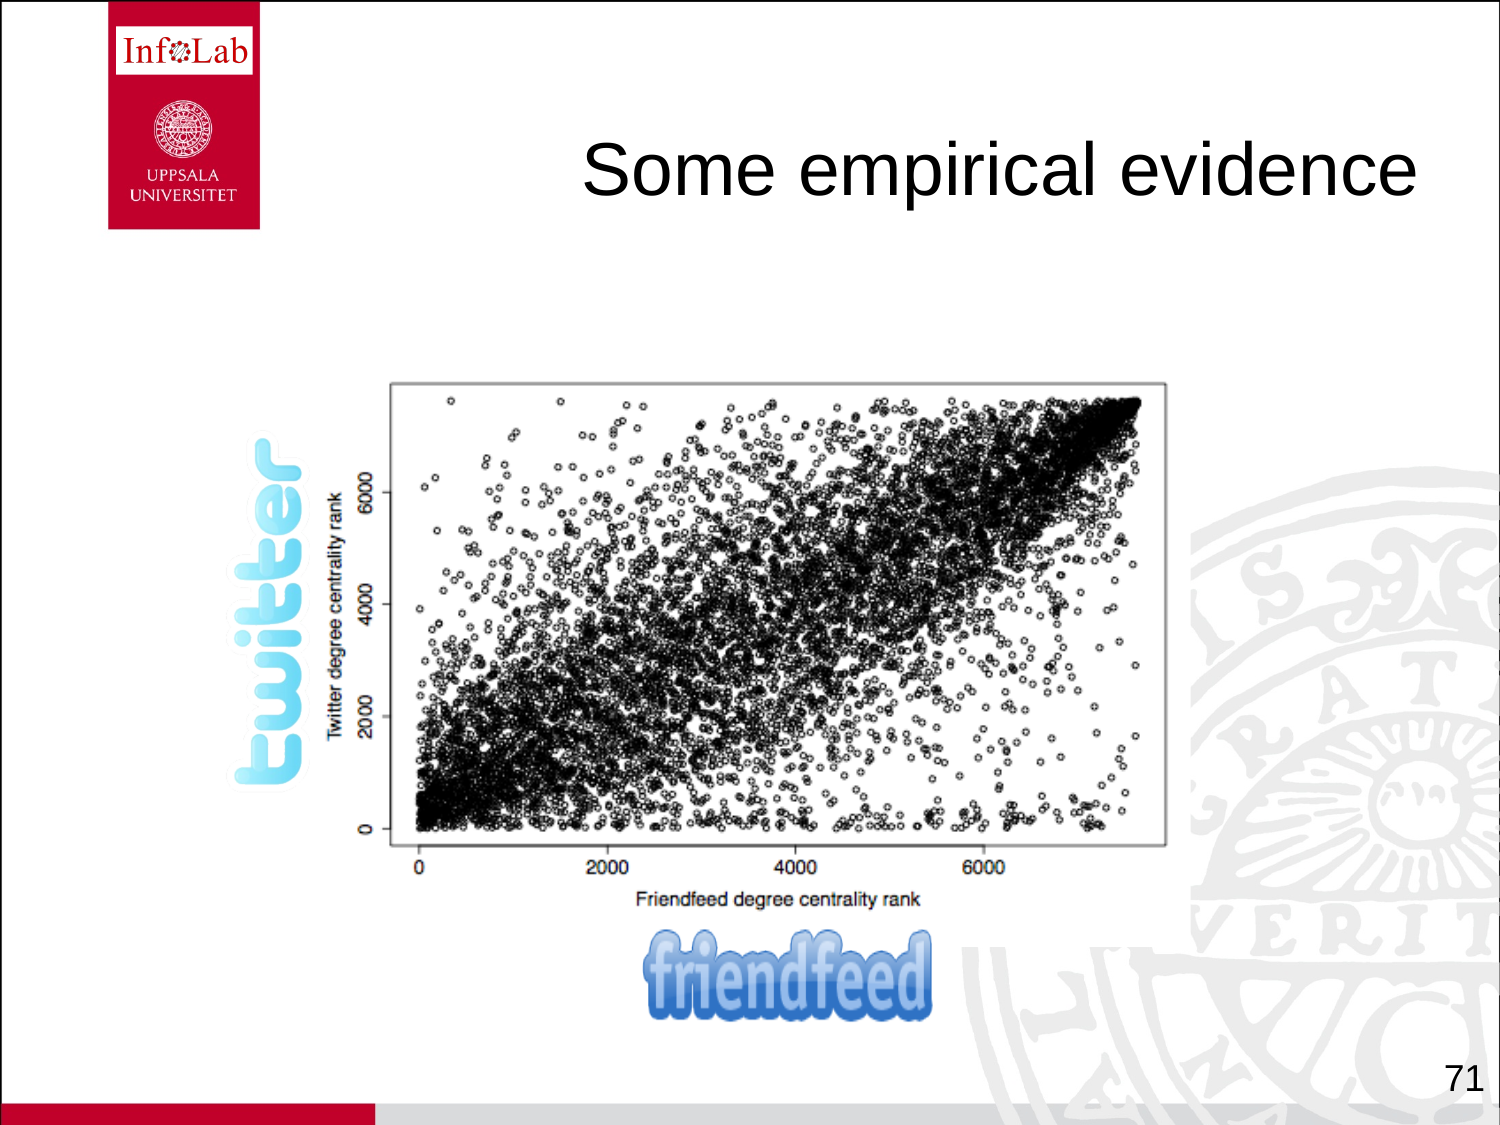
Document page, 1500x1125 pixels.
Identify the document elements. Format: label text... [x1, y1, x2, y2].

title Some empirical evidence [289, 99, 1436, 232]
picture [0, 0, 1500, 1125]
text_box [642, 955, 933, 1024]
